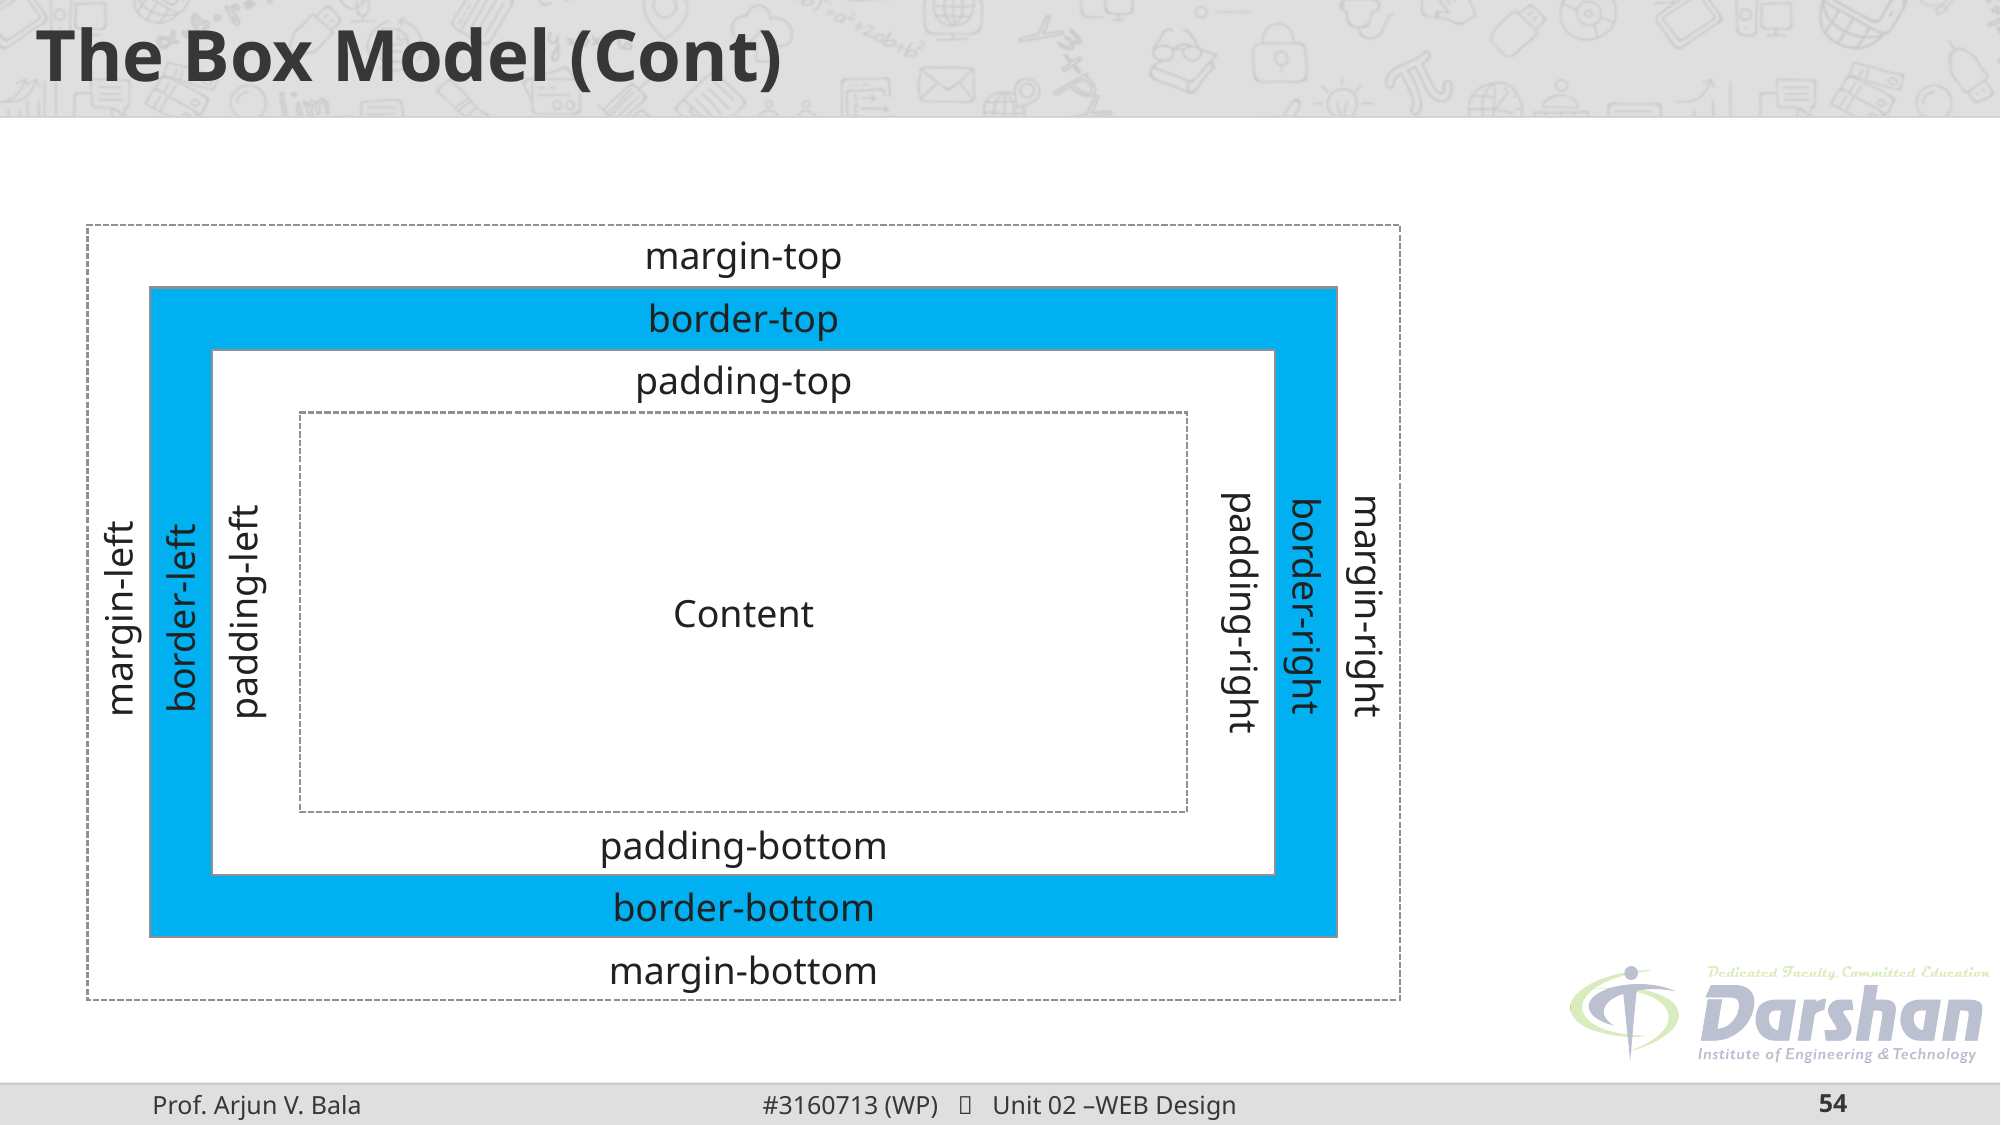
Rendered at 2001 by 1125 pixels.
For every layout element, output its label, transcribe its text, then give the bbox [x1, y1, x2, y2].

title The Box Model (Cont) [0, 0, 2000, 117]
text_box [86, 224, 1401, 1001]
text_box border-top [575, 287, 913, 348]
text_box padding-left [212, 443, 273, 782]
text_box margin-bottom [575, 939, 913, 1000]
text_box padding-top [575, 349, 913, 410]
text_box border-bottom [575, 876, 913, 937]
text_box [149, 286, 1338, 938]
text_box Content [299, 411, 1188, 813]
text_box margin-top [575, 224, 913, 285]
text_box border-right [1277, 437, 1338, 775]
text_box padding-right [1215, 443, 1276, 782]
text_box padding-bottom [575, 814, 913, 875]
text_box [211, 349, 1276, 876]
text_box border-left [149, 450, 210, 788]
text_box margin-right [1340, 437, 1401, 775]
text_box margin-left [87, 450, 148, 788]
